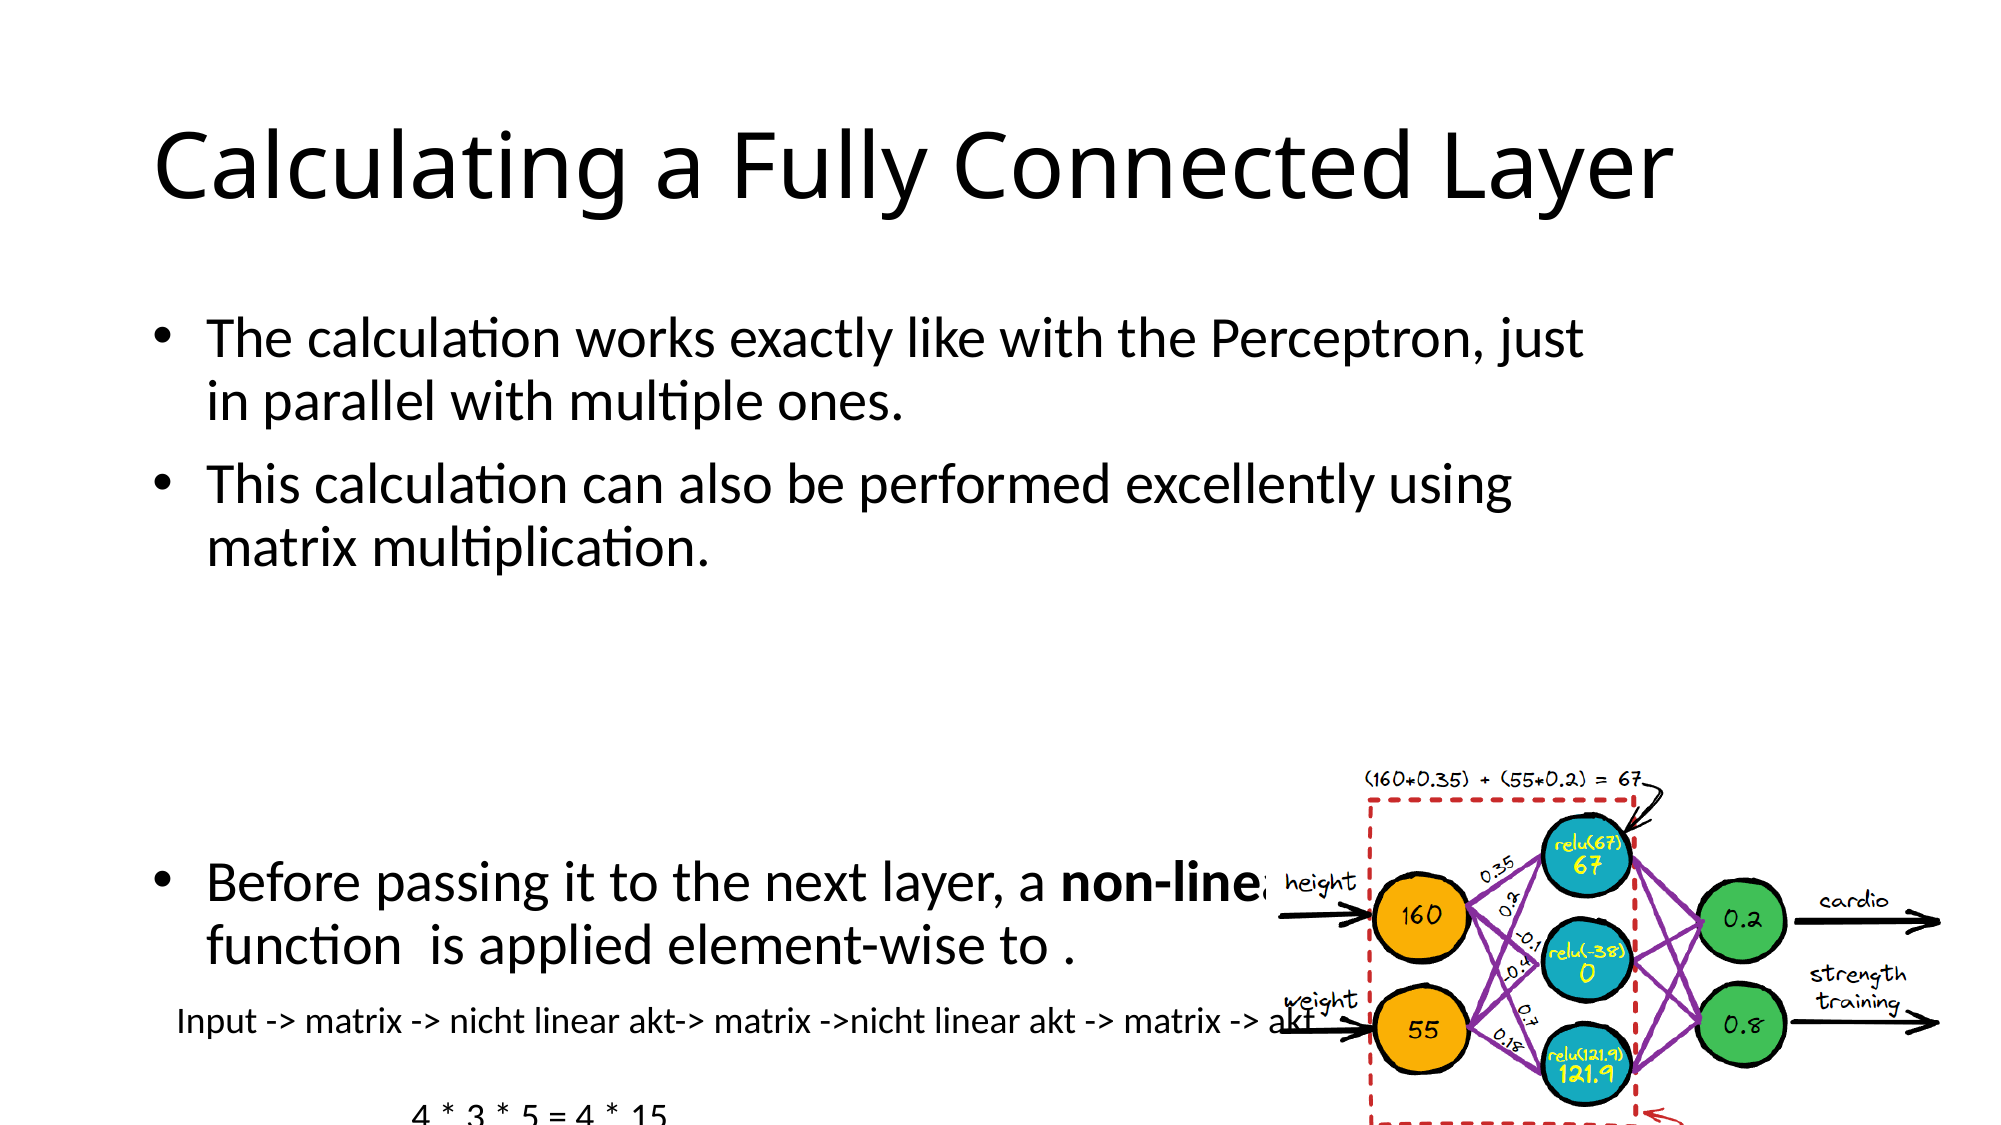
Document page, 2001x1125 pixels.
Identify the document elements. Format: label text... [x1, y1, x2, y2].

picture [1266, 758, 1959, 1125]
text_box Input -> matrix -> nicht linear akt-> matrix ->nicht linear akt -> matrix -> akt [161, 988, 1266, 1049]
title Calculating a Fully Connected Layer [137, 59, 1863, 278]
text_box 4 * 3 * 5 = 4 * 15 [396, 1084, 684, 1125]
